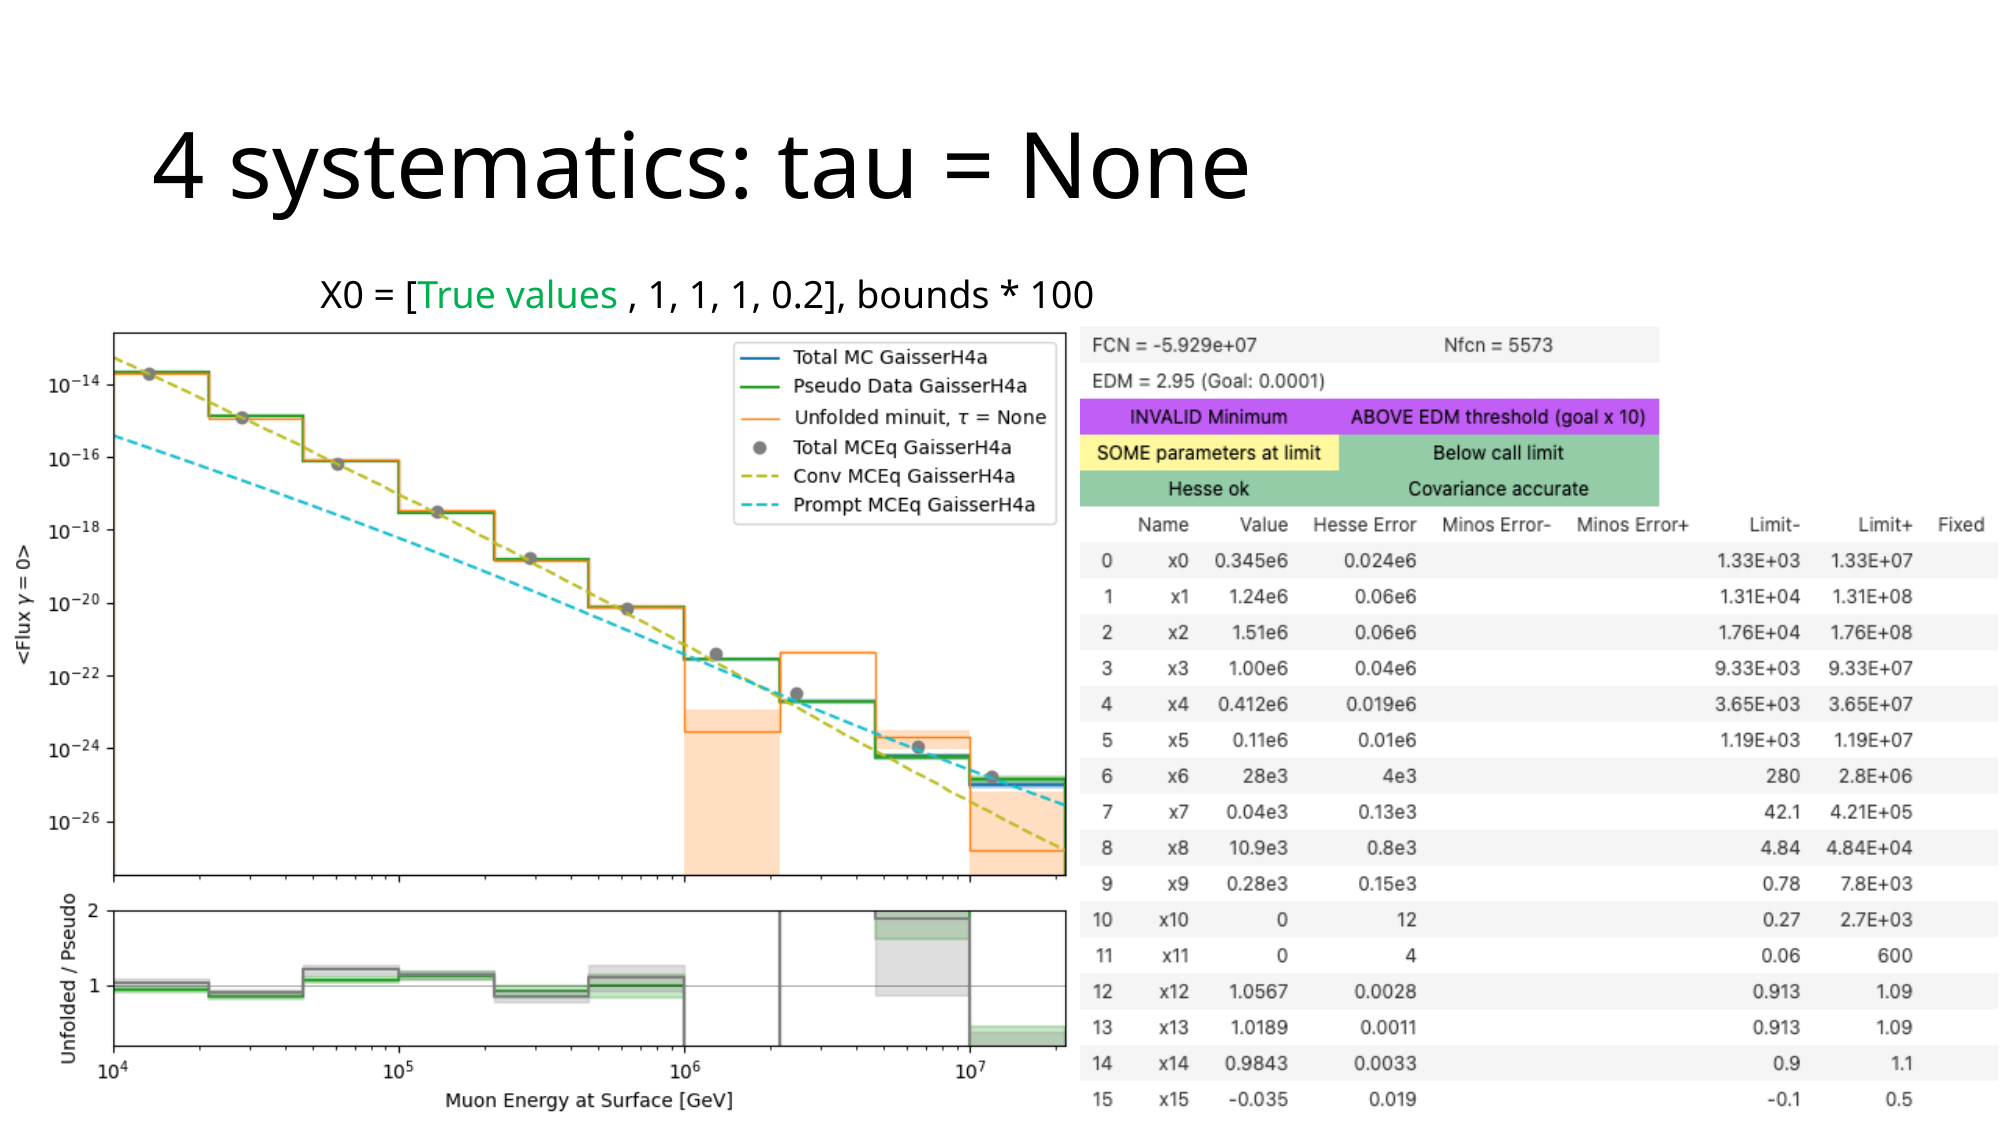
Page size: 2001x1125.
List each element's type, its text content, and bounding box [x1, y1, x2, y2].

title 4 systematics: tau = None [137, 59, 1863, 278]
text_box X0 = [True values , 1, 1, 1, 0.2], bounds * 100 [305, 263, 1110, 324]
picture [1080, 323, 2000, 1125]
picture [0, 319, 1079, 1125]
